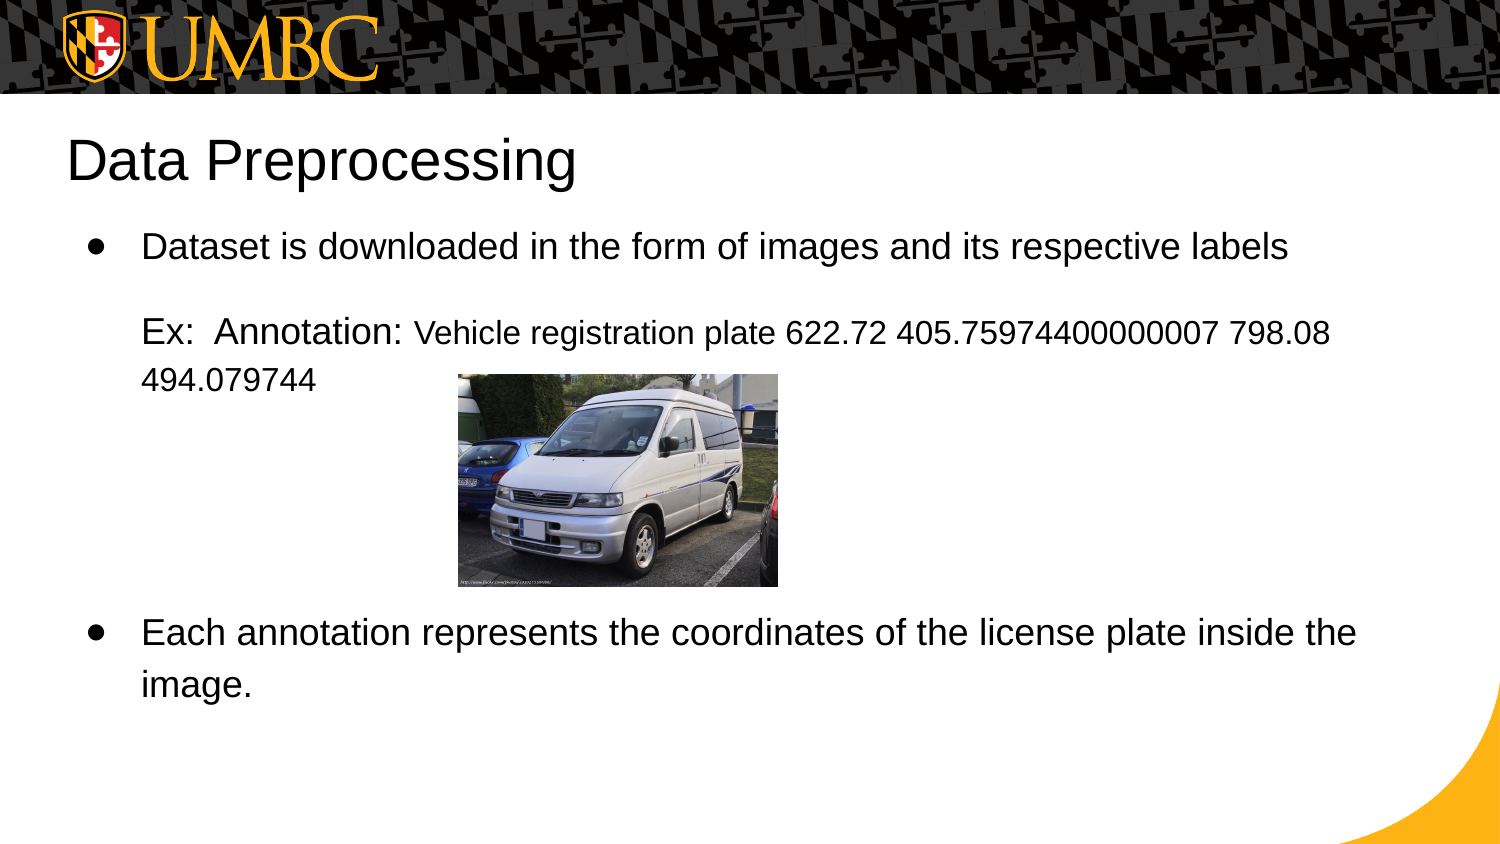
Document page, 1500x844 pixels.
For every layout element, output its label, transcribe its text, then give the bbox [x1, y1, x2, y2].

title Data Preprocessing [51, 106, 1449, 200]
list Dataset is downloaded in the form of images and its respective labels Ex: Annotation: Vehicle registration plate 622.72 405.75974400000007 798.08 494.079744 Each annotation represents the coordinates of the license plate inside the image. [51, 200, 1449, 761]
picture [1338, 679, 1500, 844]
picture [458, 374, 779, 587]
picture [0, 0, 1500, 94]
